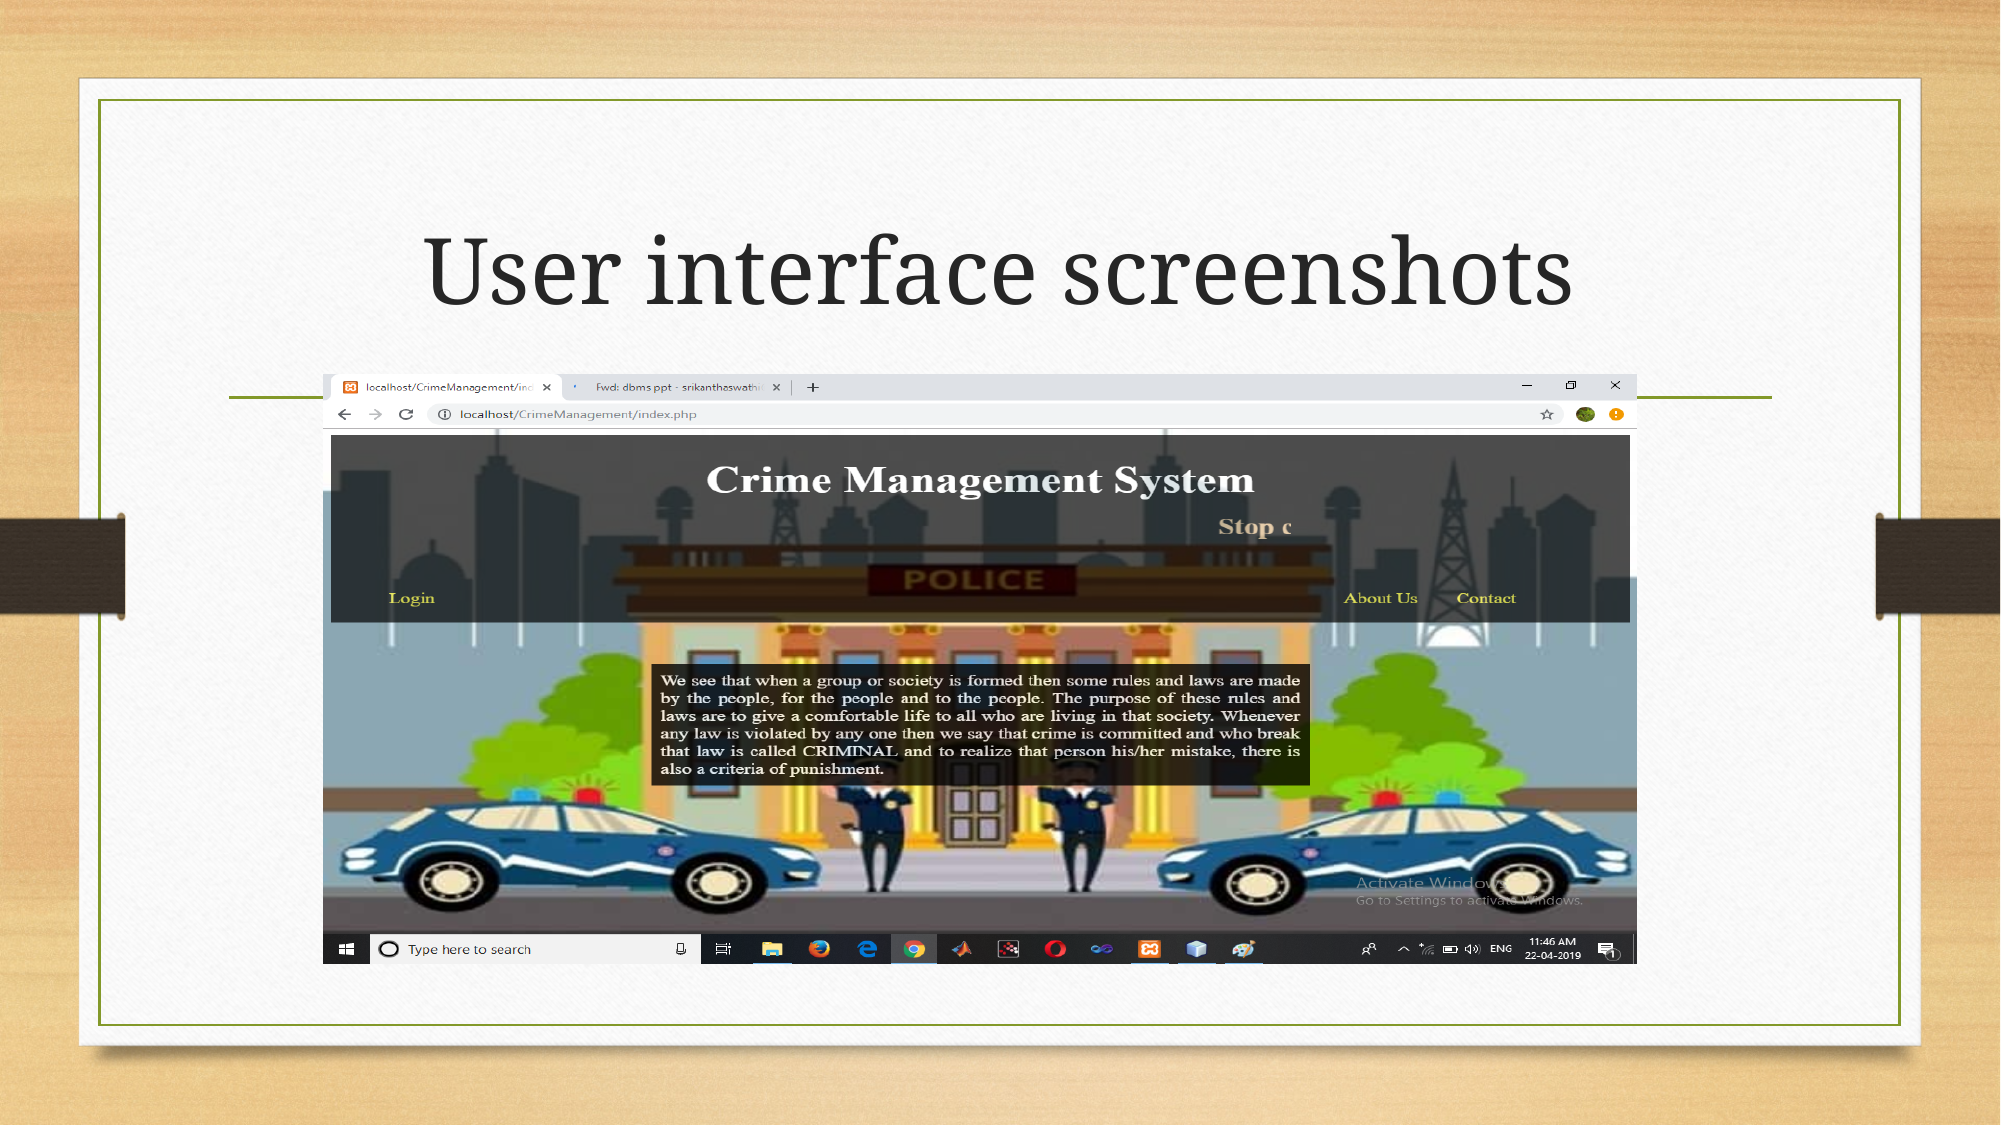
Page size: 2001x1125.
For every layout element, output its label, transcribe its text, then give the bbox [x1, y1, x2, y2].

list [323, 374, 1637, 964]
title User interface screenshots [212, 161, 1788, 375]
picture [0, 0, 2001, 1125]
